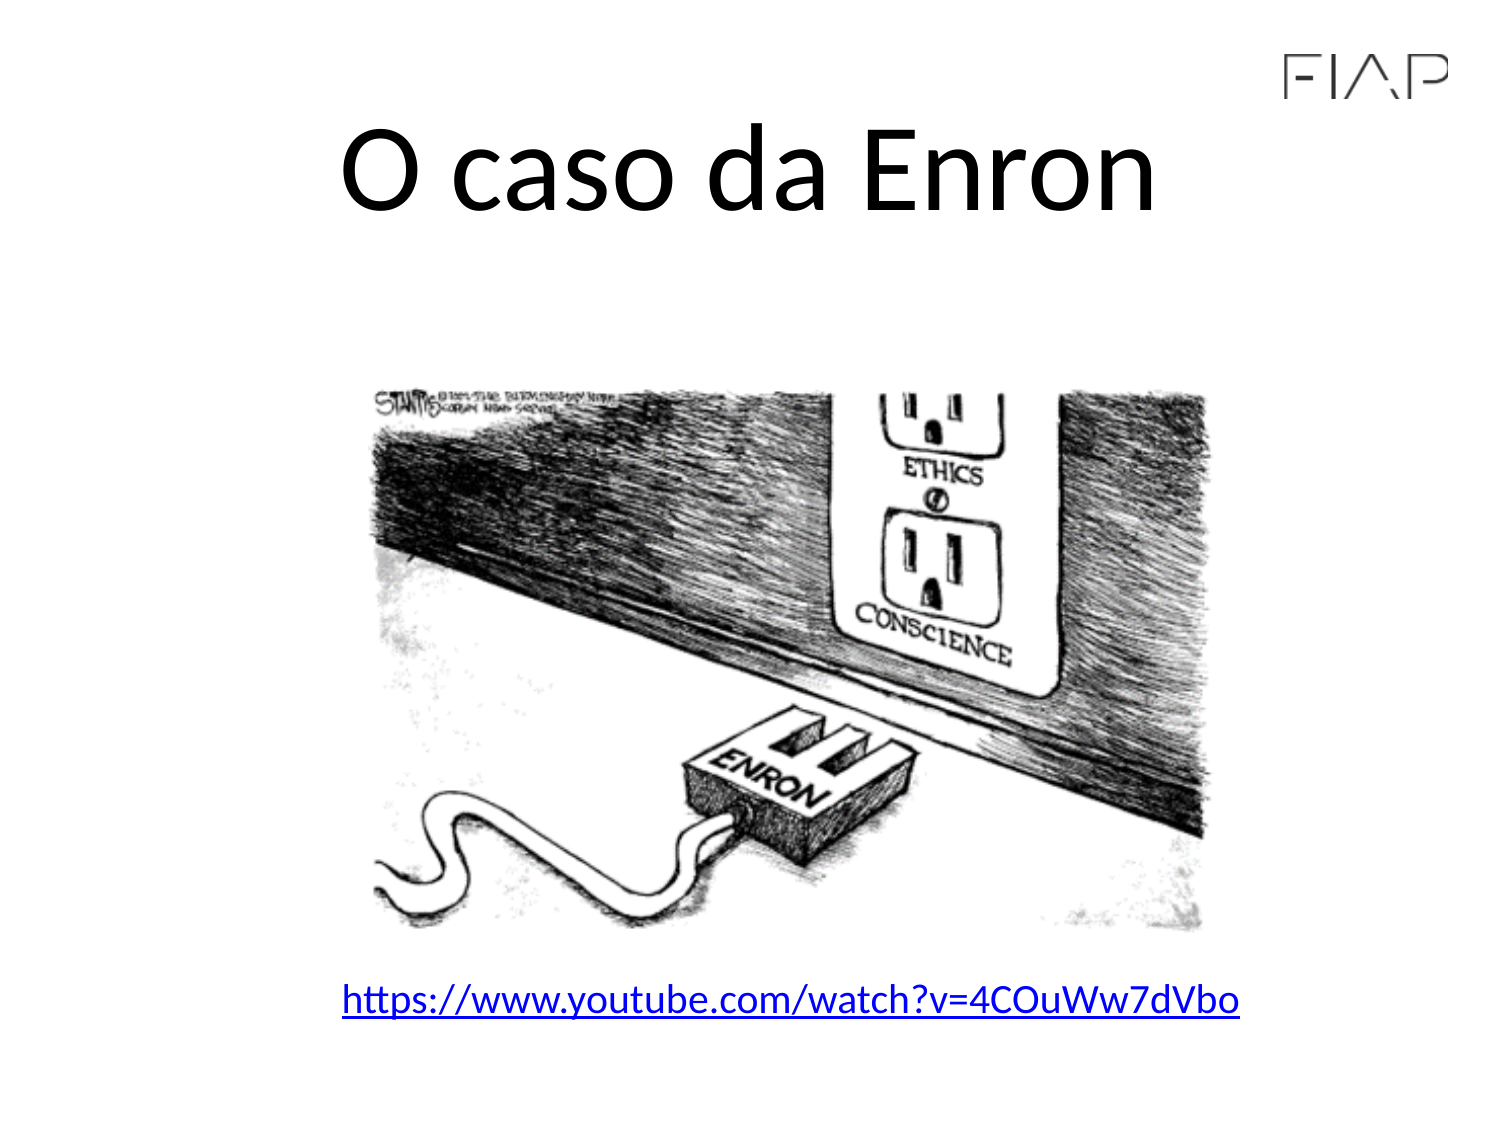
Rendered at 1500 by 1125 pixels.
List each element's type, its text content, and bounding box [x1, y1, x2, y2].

title O caso da Enron [103, 78, 1397, 242]
picture [368, 384, 1213, 937]
picture [1283, 53, 1449, 99]
text_box https://www.youtube.com/watch?v=4COuWw7dVbo [297, 964, 1285, 1029]
